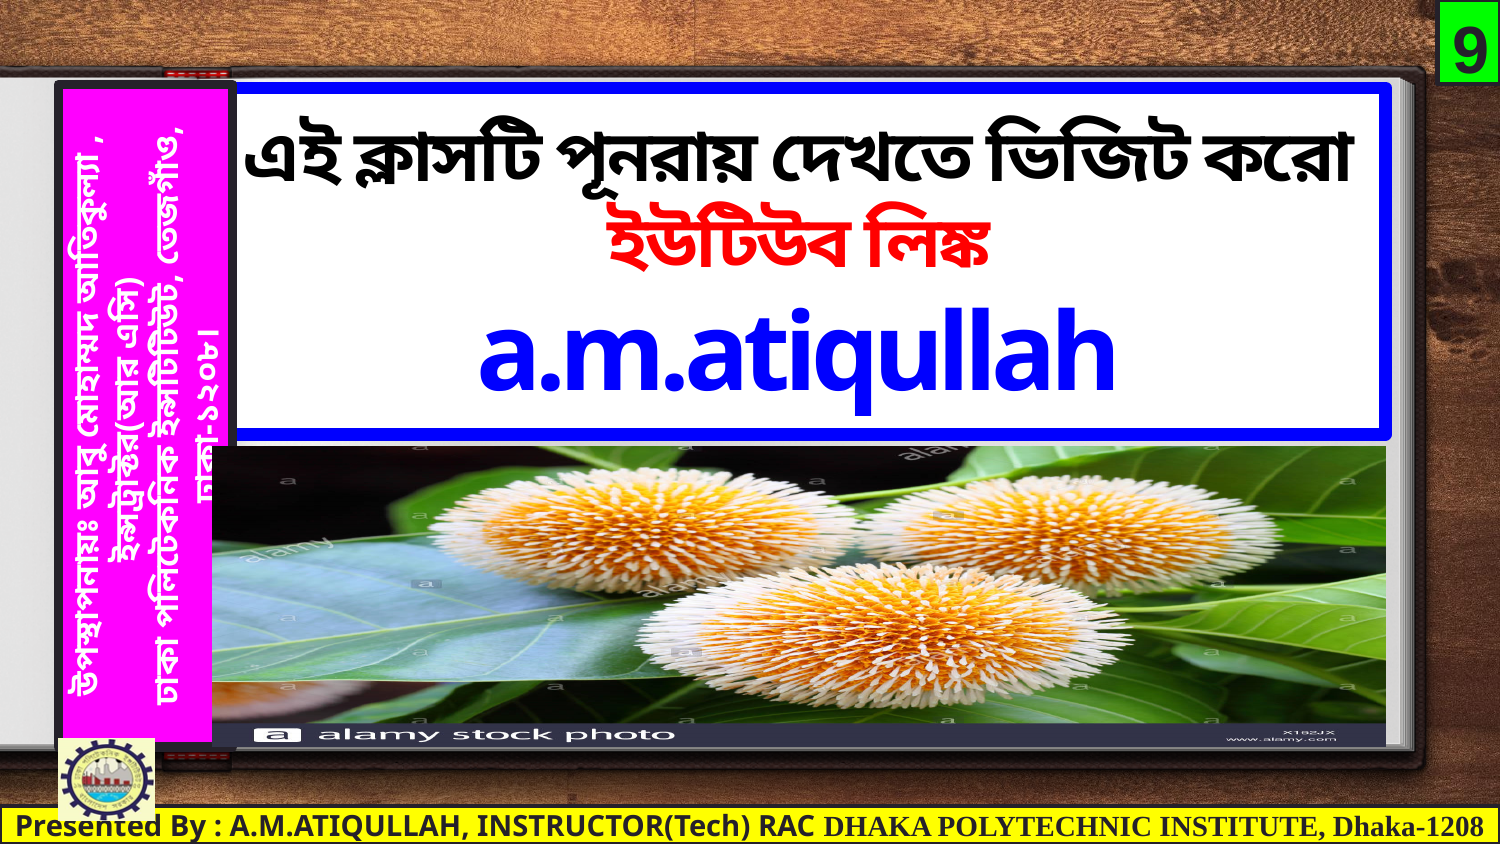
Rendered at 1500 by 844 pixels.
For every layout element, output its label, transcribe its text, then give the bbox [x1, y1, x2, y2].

text_box Presented By : A.M.ATIQULLAH, INSTRUCTOR(Tech) RAC DHAKA POLYTECHNIC INSTITUTE, Dhaka-1208 [0, 804, 1500, 844]
picture [0, 0, 1500, 821]
text_box 9 [1435, 0, 1500, 86]
text_box উপস্থাপনায়ঃ আবু মোহাম্মদ আতিকুল্যা , ইন্সট্রাক্টর(আর এসি) ঢাকা পলিটেকনিক ইন্সটিটিউট, তেজগাঁও, ঢাকা-১২০৮। [58, 84, 233, 747]
text_box এই ক্লাসটি পূনরায় দেখতে ভিজিট করো ইউটিউব লিঙ্ক a.m.atiqullah [233, 86, 1388, 436]
